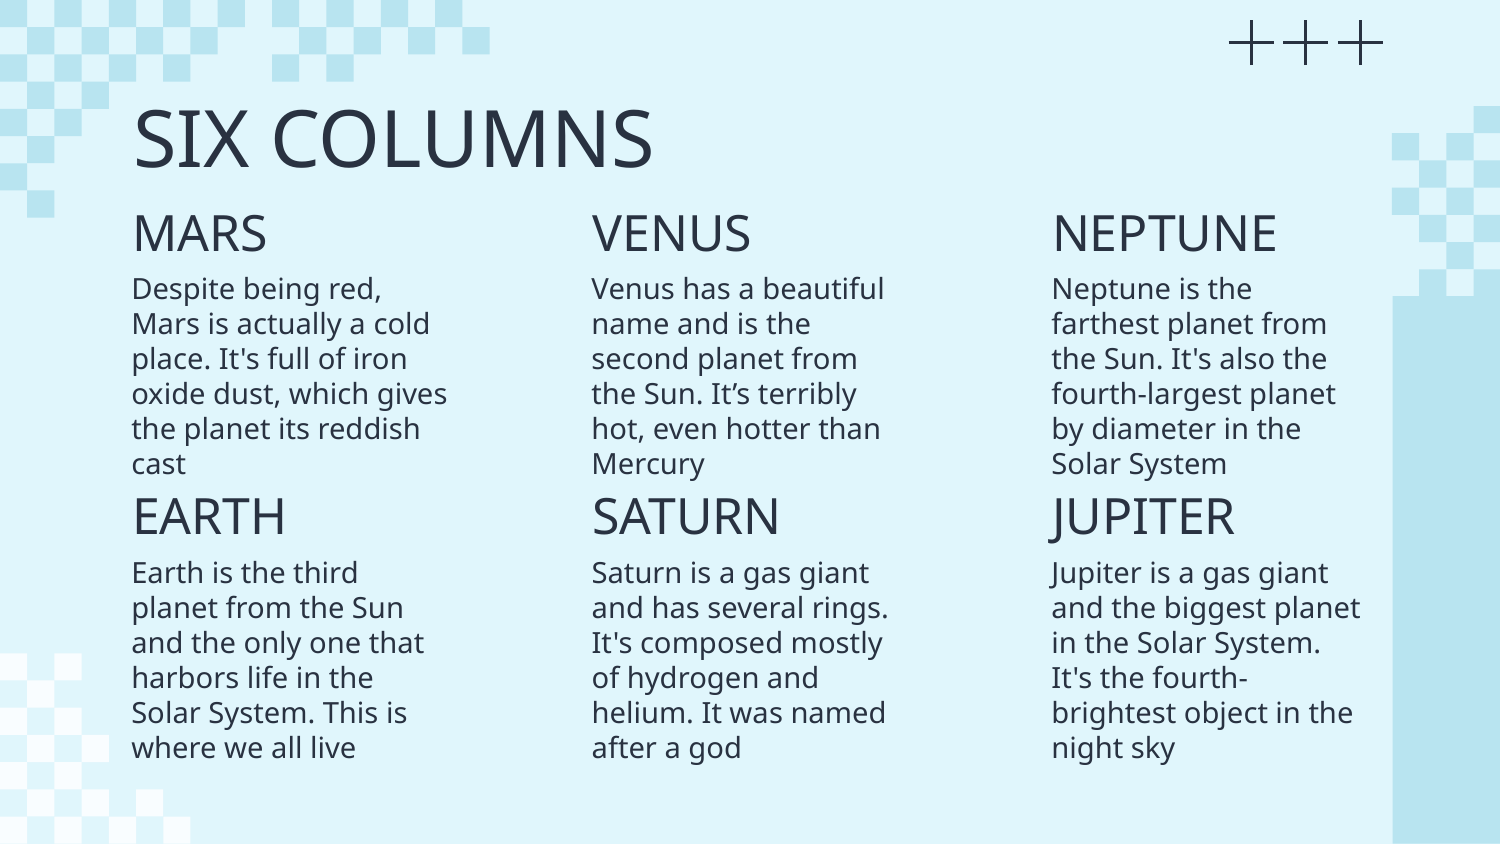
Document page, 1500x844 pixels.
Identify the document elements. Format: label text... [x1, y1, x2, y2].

subtitle JUPITER [1037, 498, 1383, 561]
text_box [1337, 19, 1384, 66]
subtitle Saturn is a gas giant and has several rings. It's composed mostly of hydrogen and helium. It was named after a god [576, 539, 924, 721]
subtitle EARTH [116, 498, 463, 561]
subtitle Venus has a beautiful name and is the second planet from the Sun. It’s terribly hot, even hotter than Mercury [576, 255, 923, 437]
subtitle Jupiter is a gas giant and the biggest planet in the Solar System. It's the fourth-brightest object in the night sky [1036, 539, 1383, 721]
subtitle VENUS [577, 214, 923, 277]
subtitle Despite being red, Mars is actually a cold place. It's full of iron oxide dust, which gives the planet its reddish cast [116, 277, 463, 437]
subtitle Earth is the third planet from the Sun and the only one that harbors life in the Solar System. This is where we all live [116, 561, 463, 721]
subtitle Neptune is the farthest planet from the Sun. It's also the fourth-largest planet by diameter in the Solar System [1036, 255, 1383, 437]
title SIX COLUMNS [118, 72, 1382, 167]
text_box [1283, 19, 1329, 66]
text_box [1228, 19, 1274, 66]
subtitle MARS [116, 214, 463, 277]
subtitle NEPTUNE [1037, 214, 1383, 255]
subtitle SATURN [577, 498, 923, 561]
